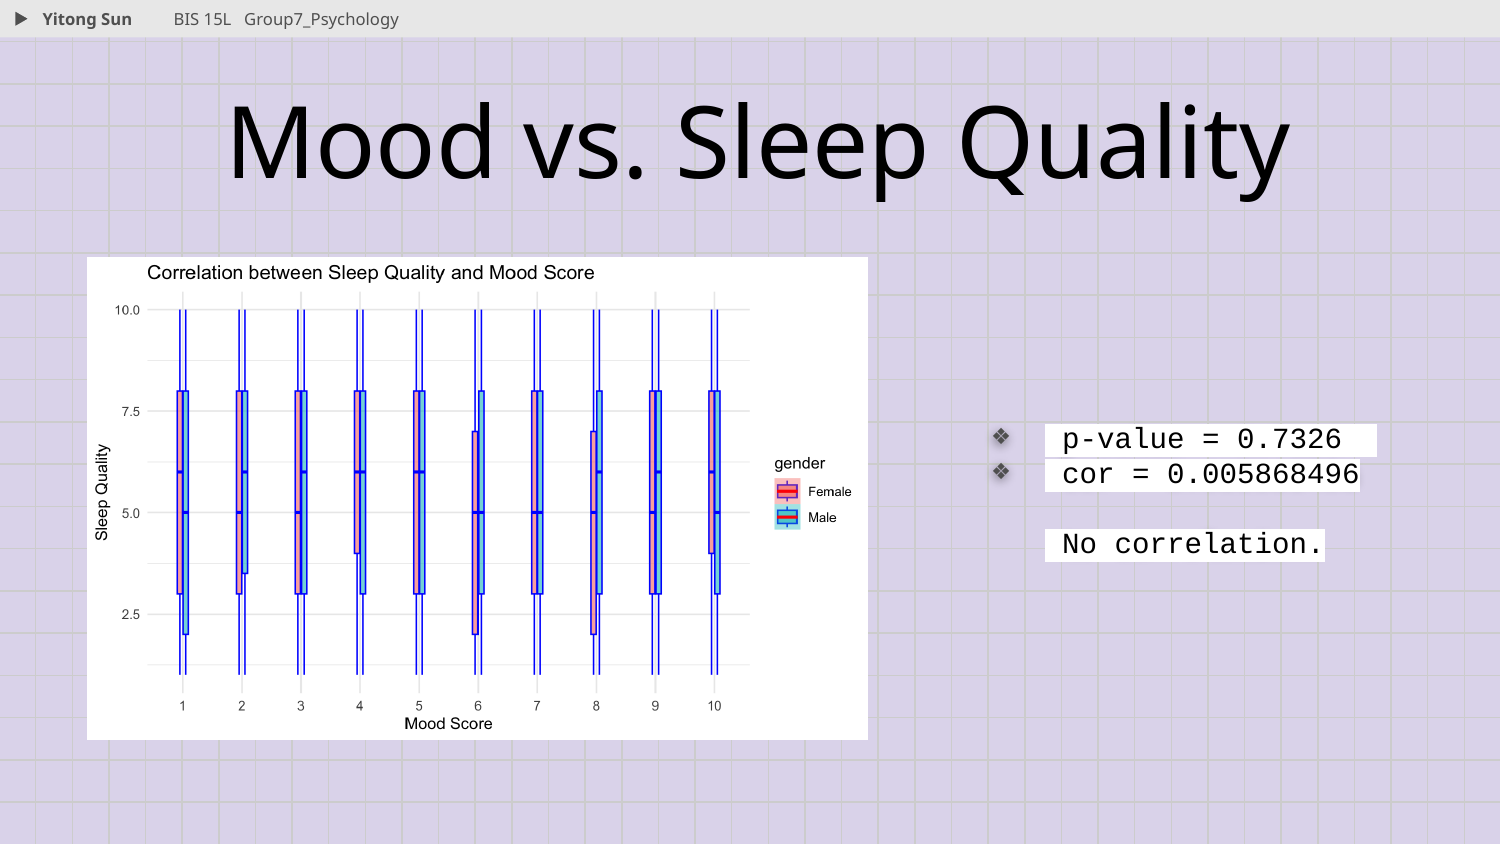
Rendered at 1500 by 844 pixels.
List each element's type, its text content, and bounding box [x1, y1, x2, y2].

list Yitong Sun [27, 0, 154, 499]
list BIS 15L Group7_Psychology [154, 0, 780, 256]
picture [87, 257, 868, 740]
subtitle p-value = 0.7326 cor = 0.005868496 No correlation. [954, 388, 1413, 844]
title Mood vs. Sleep Quality [780, 76, 1482, 248]
